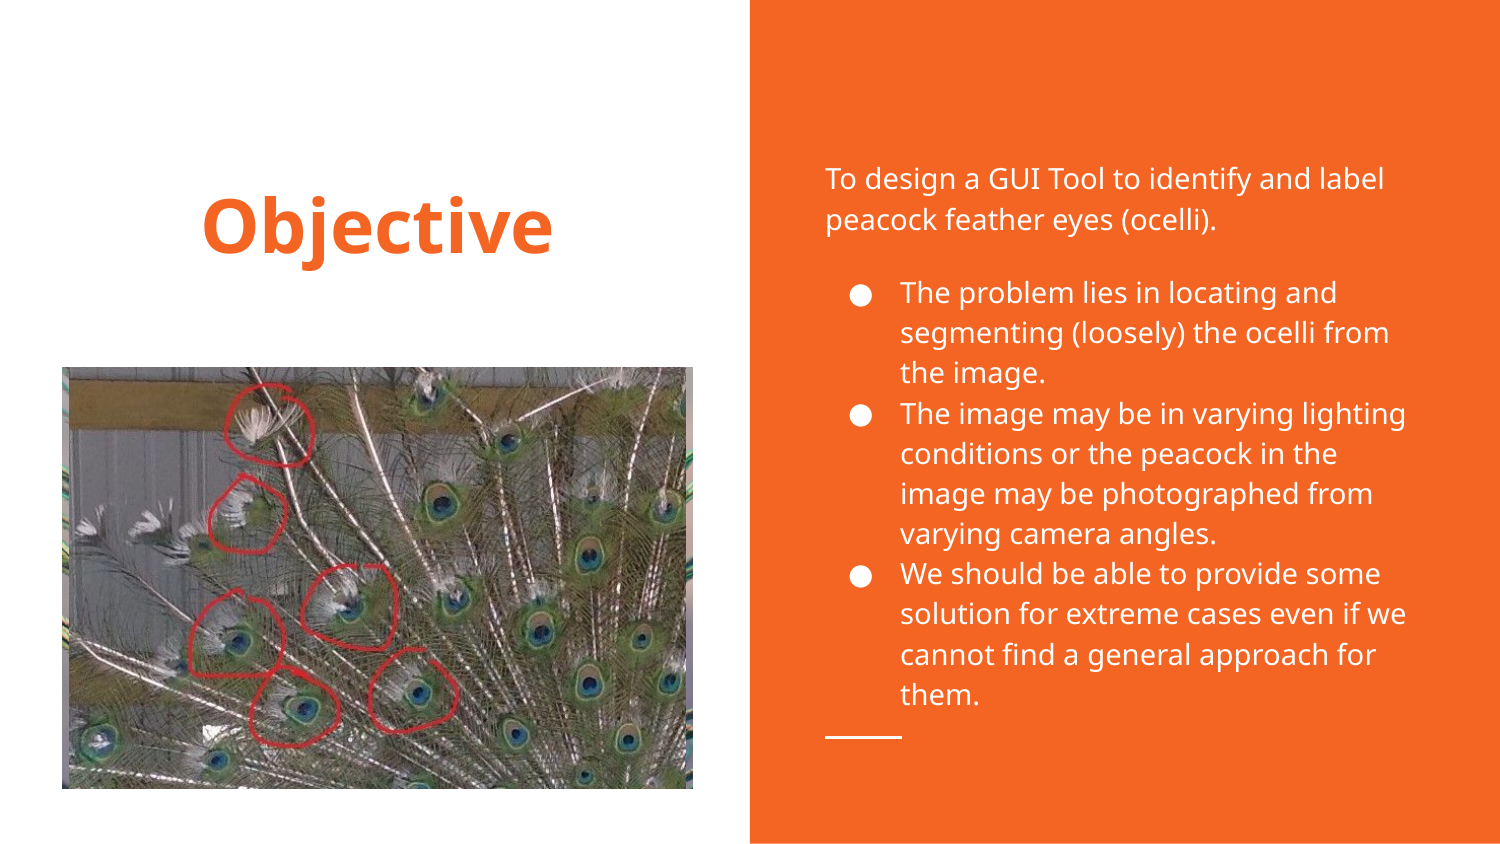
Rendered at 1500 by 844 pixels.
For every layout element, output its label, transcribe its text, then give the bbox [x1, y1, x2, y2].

picture [62, 366, 693, 789]
list To design a GUI Tool to identify and label peacock feather eyes (ocelli). The problem lies in locating and segmenting (loosely) the ocelli from the image. The image may be in varying lighting conditions or the peacock in the image may be photographed from varying camera angles. We should be able to provide some solution for extreme cases even if we cannot find a general approach for them. [810, 166, 1440, 774]
title Objective [45, 114, 710, 332]
